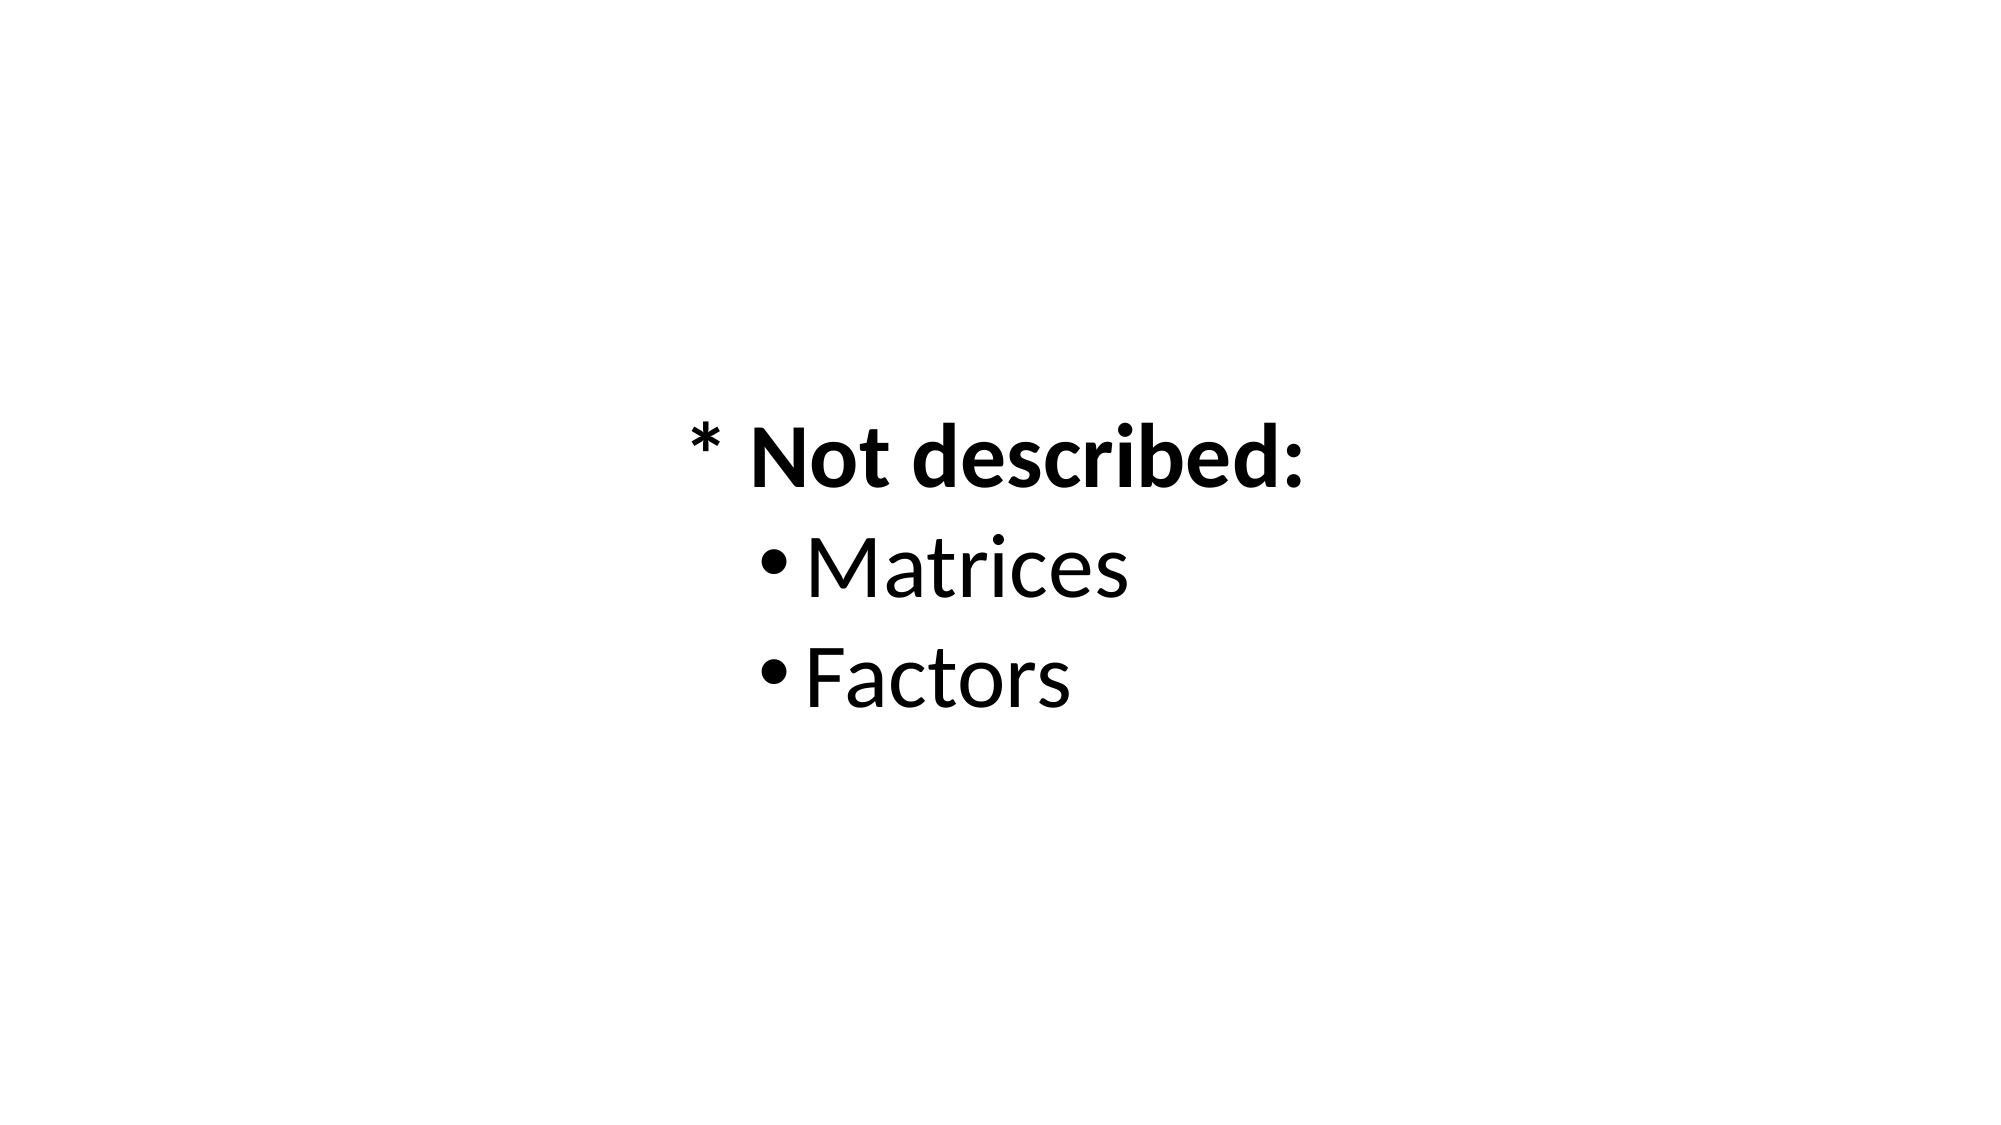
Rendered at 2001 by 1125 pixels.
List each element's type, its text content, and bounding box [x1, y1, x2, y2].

text_box * Not described: Matrices Factors [668, 388, 1332, 733]
